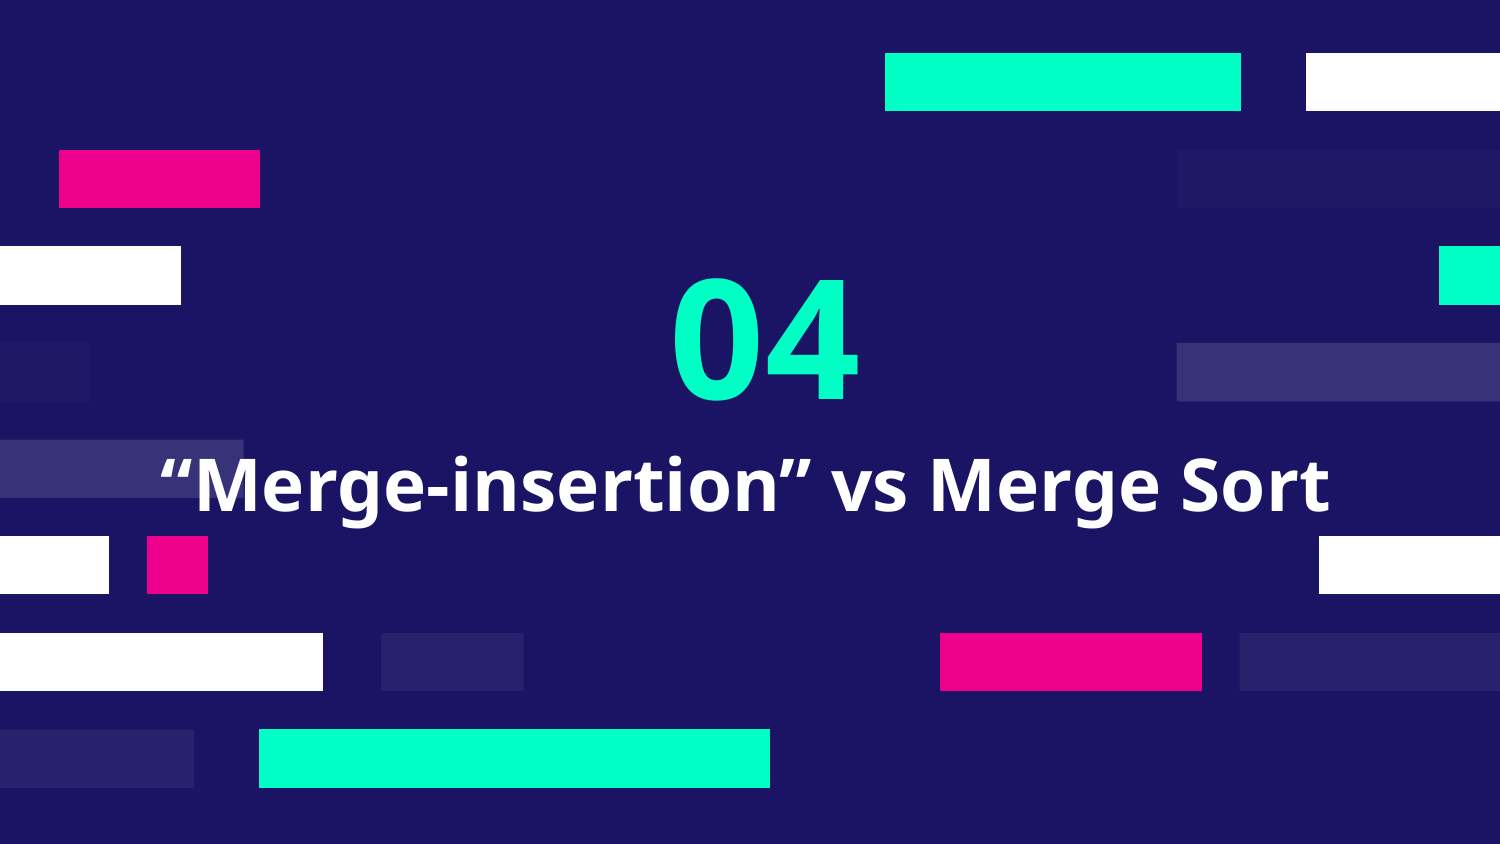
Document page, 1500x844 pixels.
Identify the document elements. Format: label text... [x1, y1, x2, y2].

title 04 [74, 352, 1457, 434]
title “Merge-insertion” vs Merge Sort [0, 445, 1500, 519]
